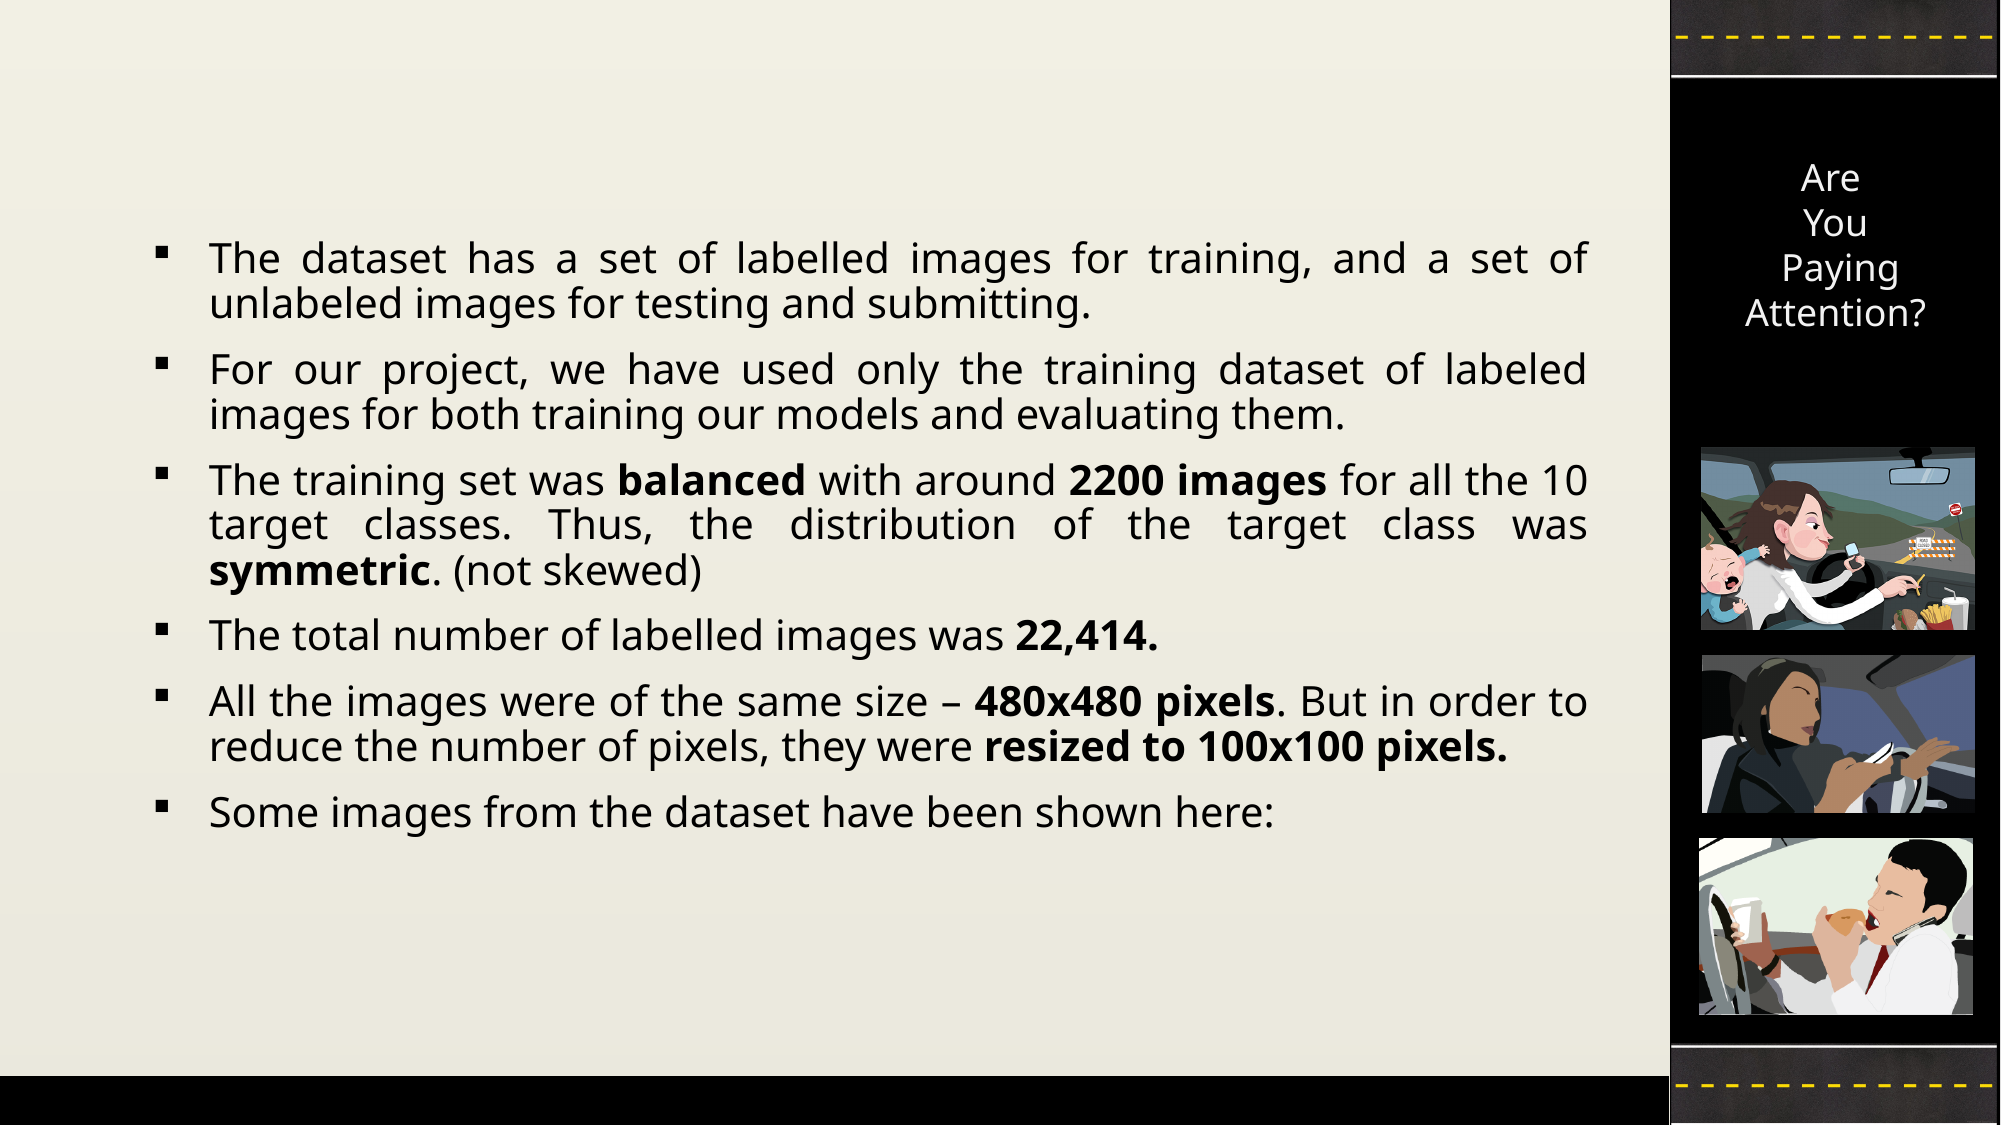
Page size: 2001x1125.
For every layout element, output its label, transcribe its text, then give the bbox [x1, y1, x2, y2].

picture [1699, 838, 1973, 1015]
picture [1702, 655, 1975, 813]
picture [1701, 447, 1975, 630]
picture [1671, 0, 1997, 79]
picture [1671, 1043, 1997, 1125]
list The dataset has a set of labelled images for training, and a set of unlabeled images for testing and submitting. For our project, we have used only the training dataset of labeled images for both training our models and evaluating them. The training set was balanced with around 2200 images for all the 10 target classes. Thus, the distribution of the target class was symmetric. (not skewed) The total number of labelled images was 22,414. All the images were of the same size – 480x480 pixels. But in order to reduce the number of pixels, they were resized to 100x100 pixels. Some images from the dataset have been shown here: [137, 229, 1604, 1050]
